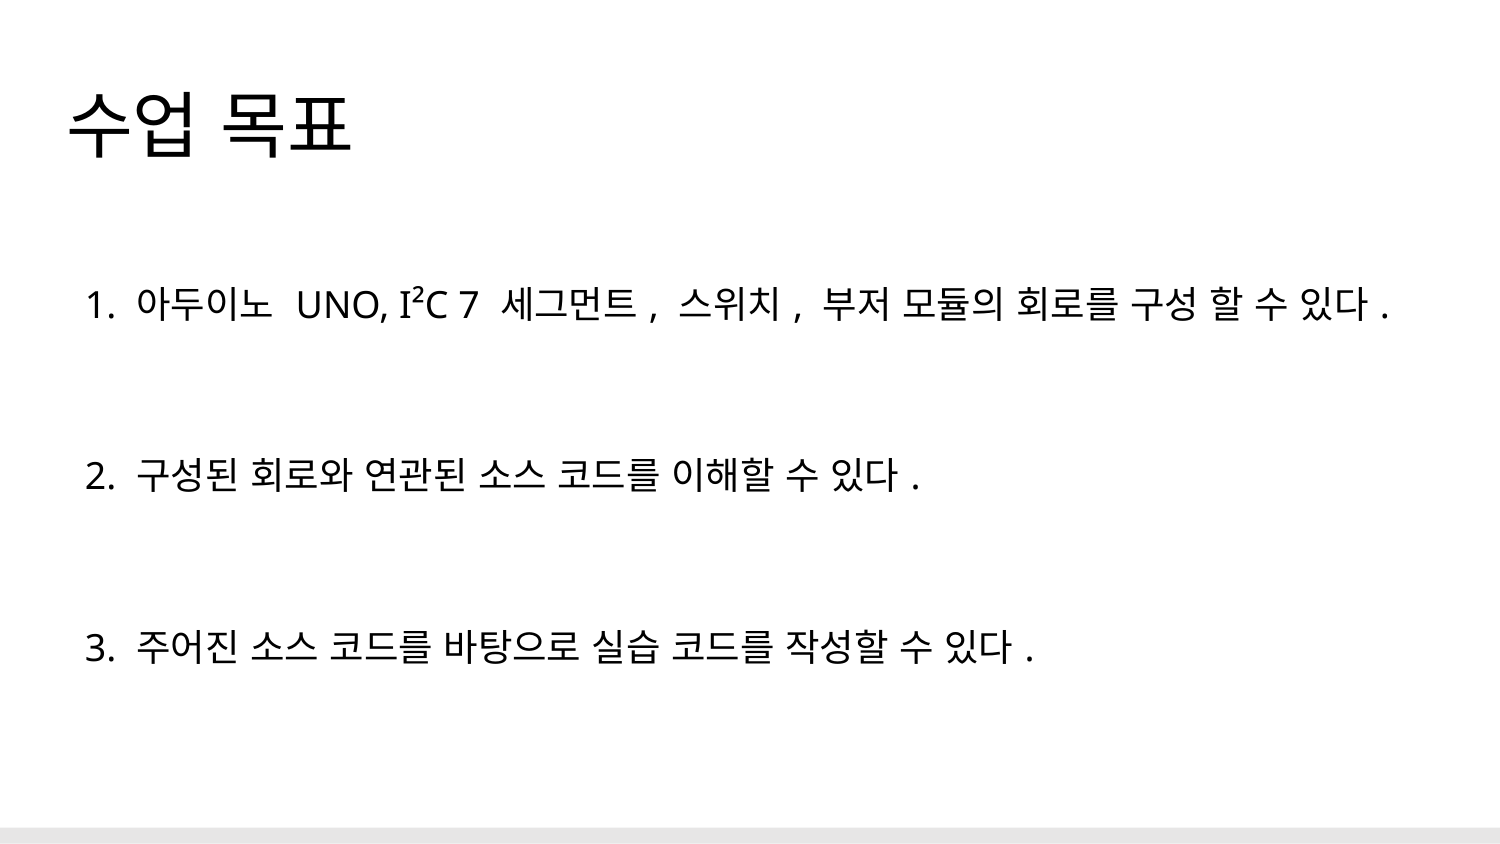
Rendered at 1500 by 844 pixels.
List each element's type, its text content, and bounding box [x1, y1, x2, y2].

title 수업 목표 [51, 51, 1449, 189]
list 1. 아두이노 UNO, I²C 7 세그먼트, 스위치, 부저 모듈의 회로를 구성 할 수 있다. 2. 구성된 회로와 연관된 소스 코드를 이해할 수 있다. 3. 주어진 소스 코드를 바탕으로 실습 코드를 작성할 수 있다. [51, 200, 1449, 752]
